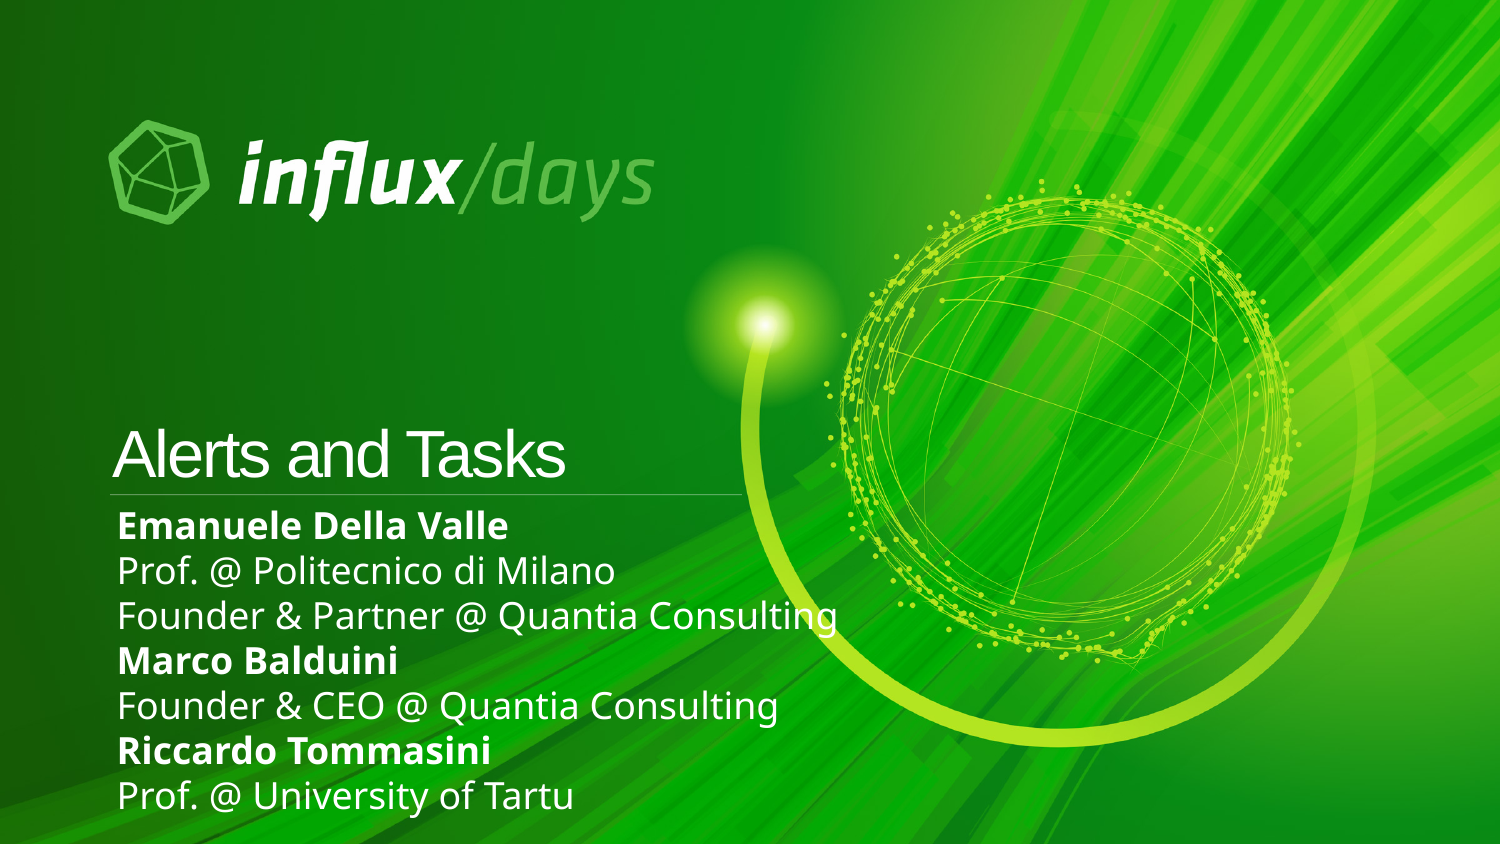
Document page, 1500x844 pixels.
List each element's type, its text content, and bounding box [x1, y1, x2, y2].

title Alerts and Tasks [112, 271, 765, 493]
picture [0, 0, 1500, 844]
text_box Emanuele Della Valle Prof. @ Politecnico di Milano Founder & Partner @ Quantia Consulting Marco Balduini Founder & CEO @ Quantia Consulting Riccardo Tommasini Prof. @ University of Tartu [116, 502, 986, 630]
